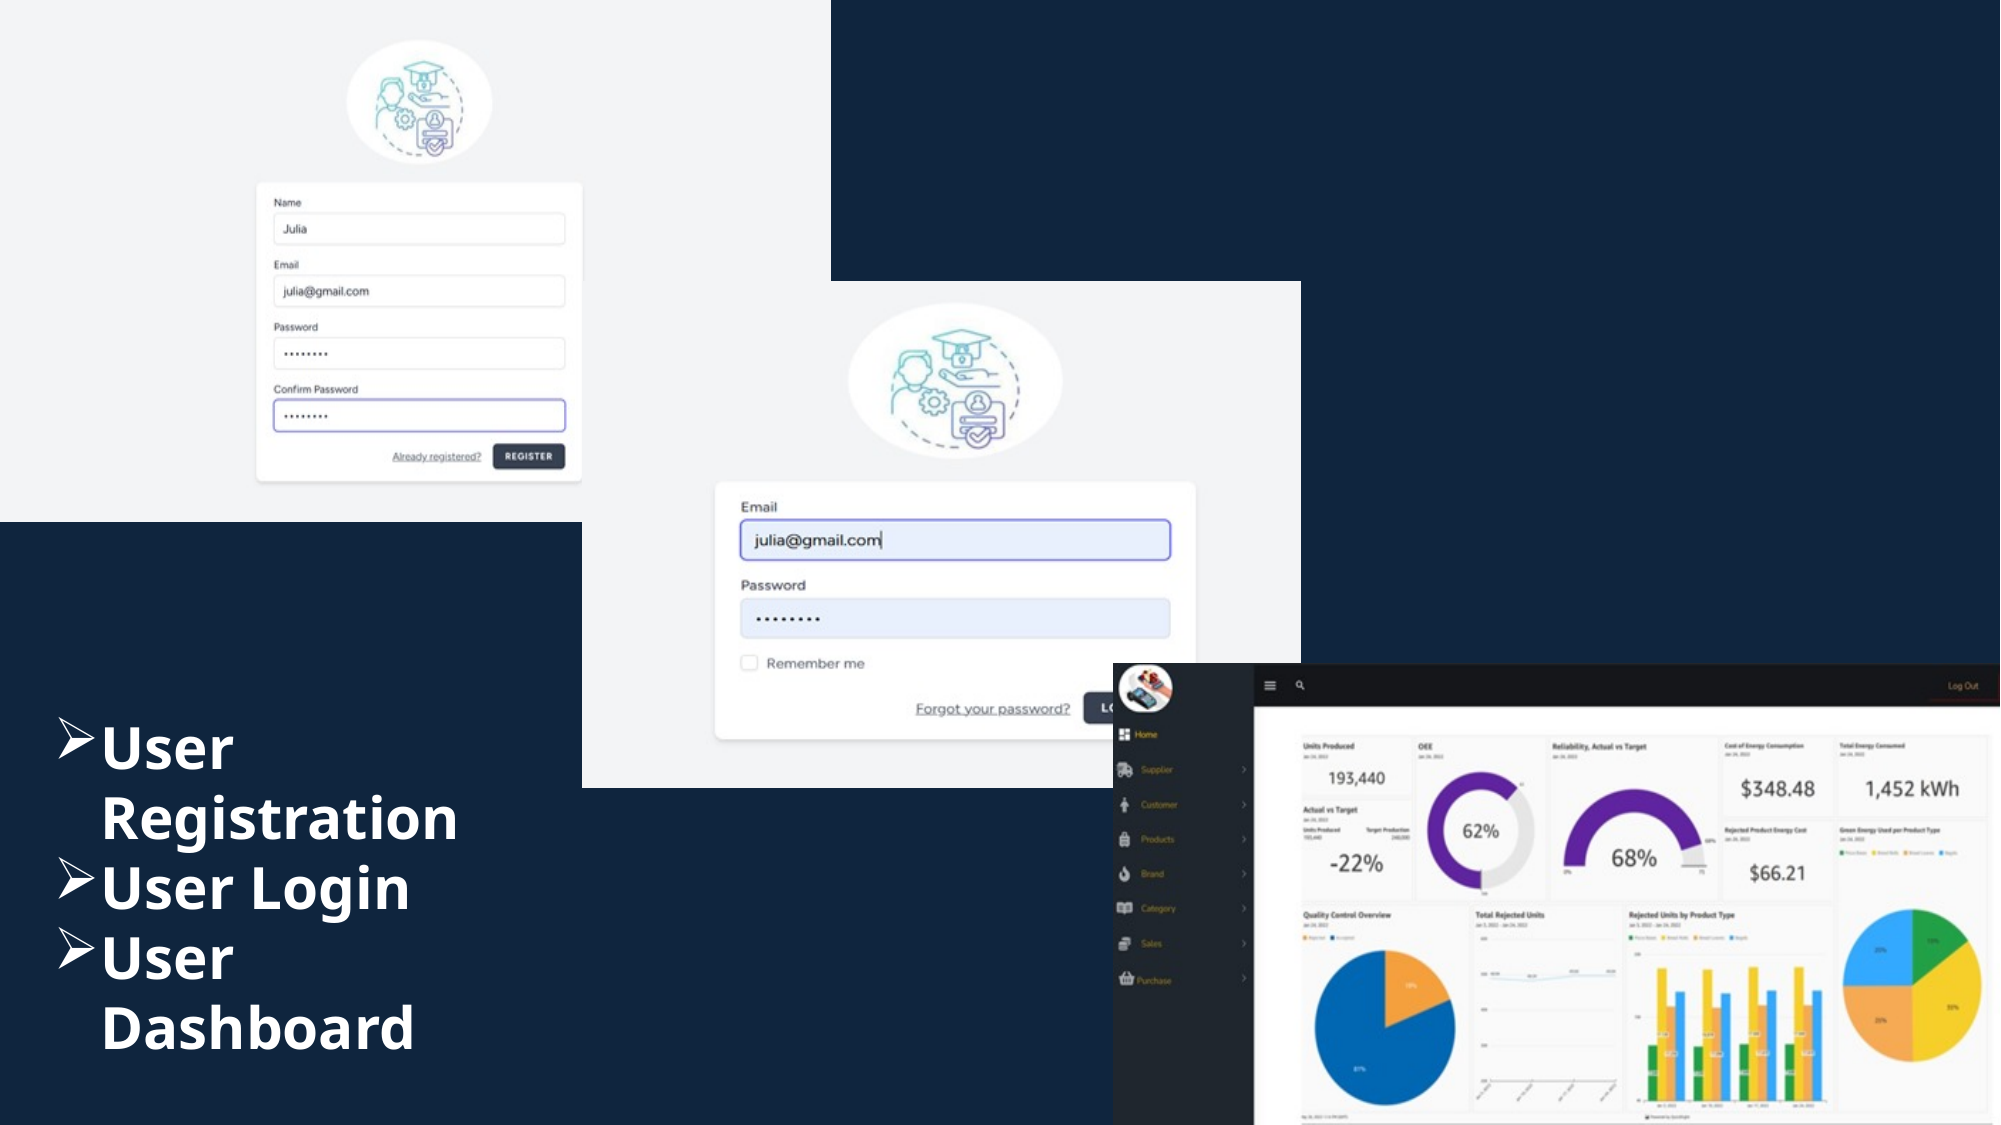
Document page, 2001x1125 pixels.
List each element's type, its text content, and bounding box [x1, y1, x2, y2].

picture [0, 0, 2000, 1125]
text_box User Registration User Login User Dashboard [38, 703, 564, 1069]
